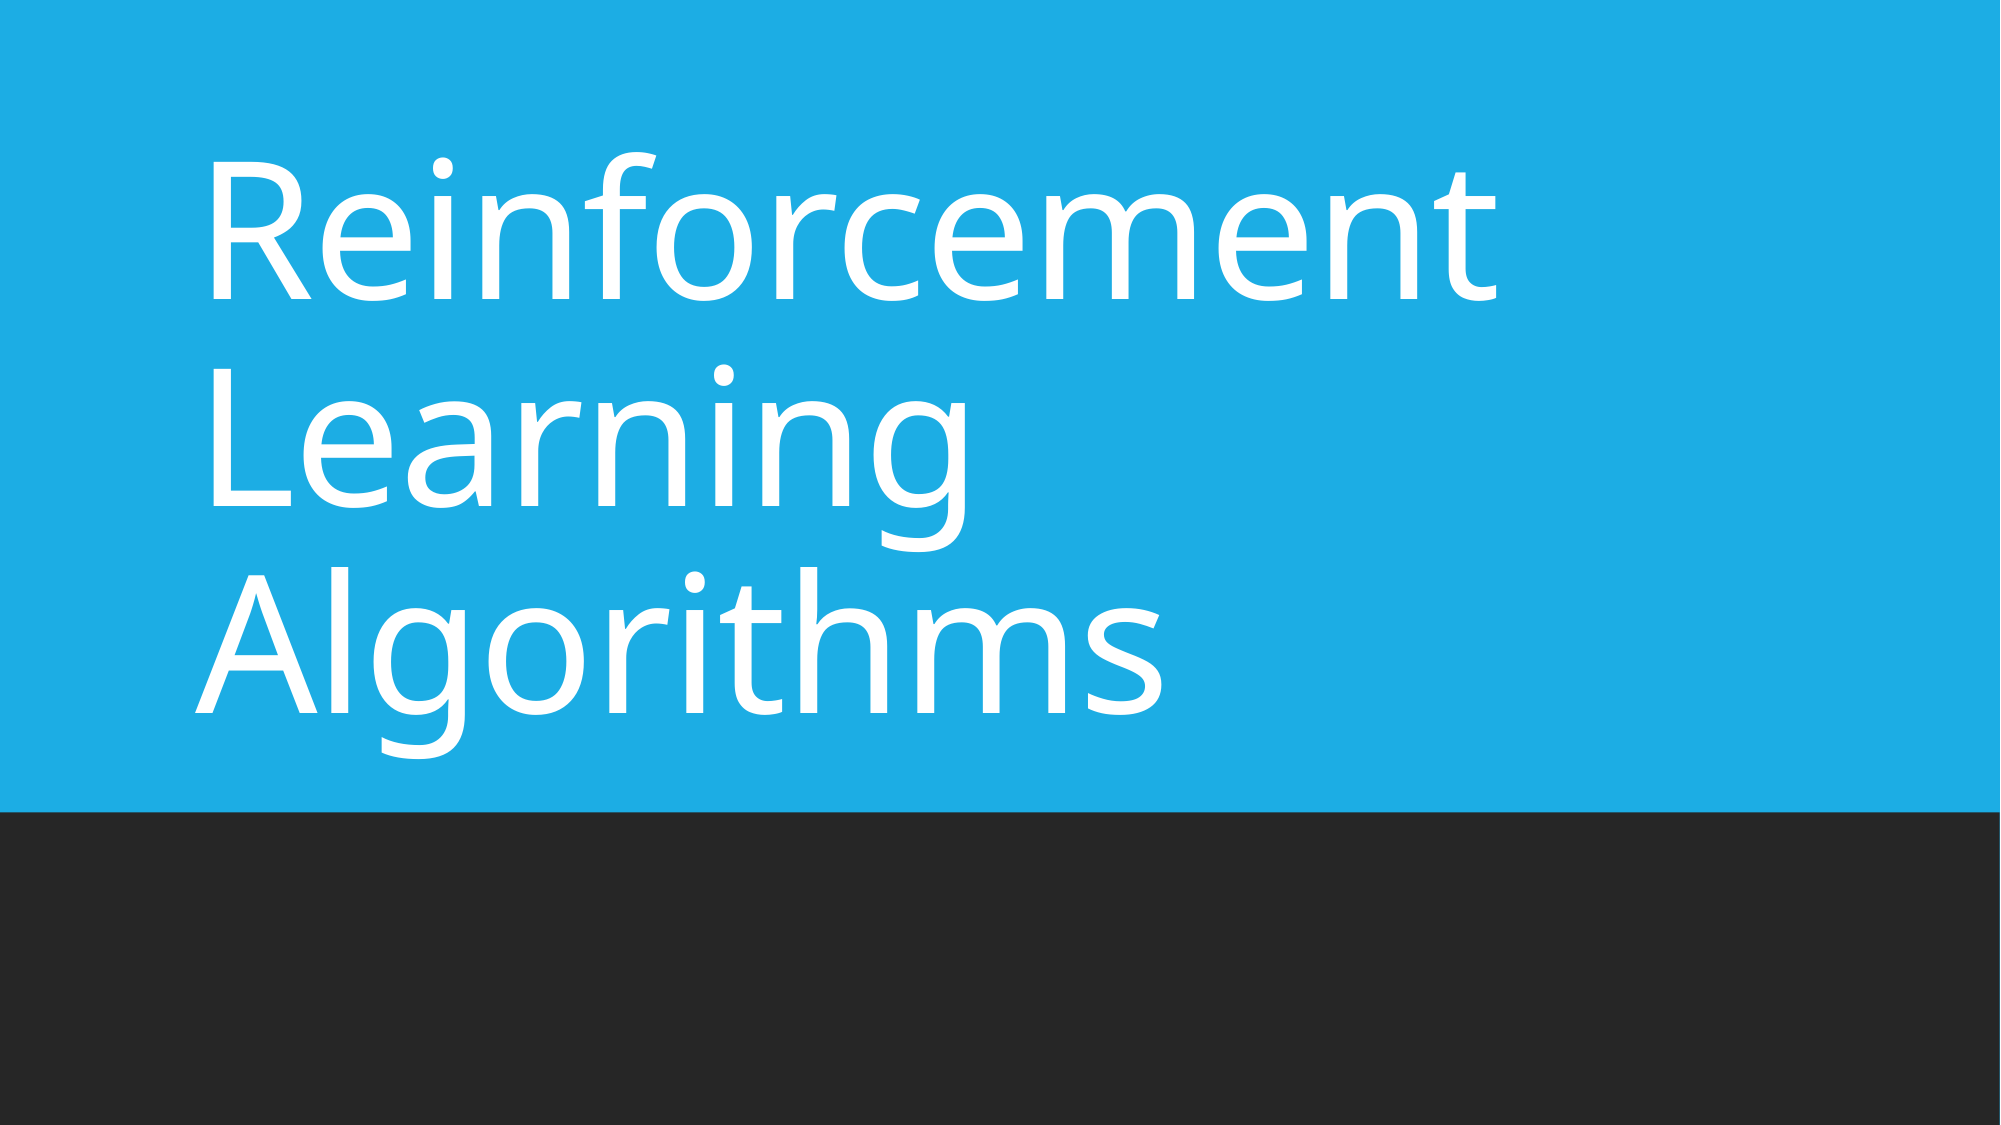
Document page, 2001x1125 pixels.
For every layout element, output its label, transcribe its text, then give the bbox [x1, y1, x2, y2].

text_box [0, 812, 2000, 1125]
text_box Reinforcement Learning Algorithms [187, 124, 1823, 763]
text_box [0, 0, 2000, 812]
